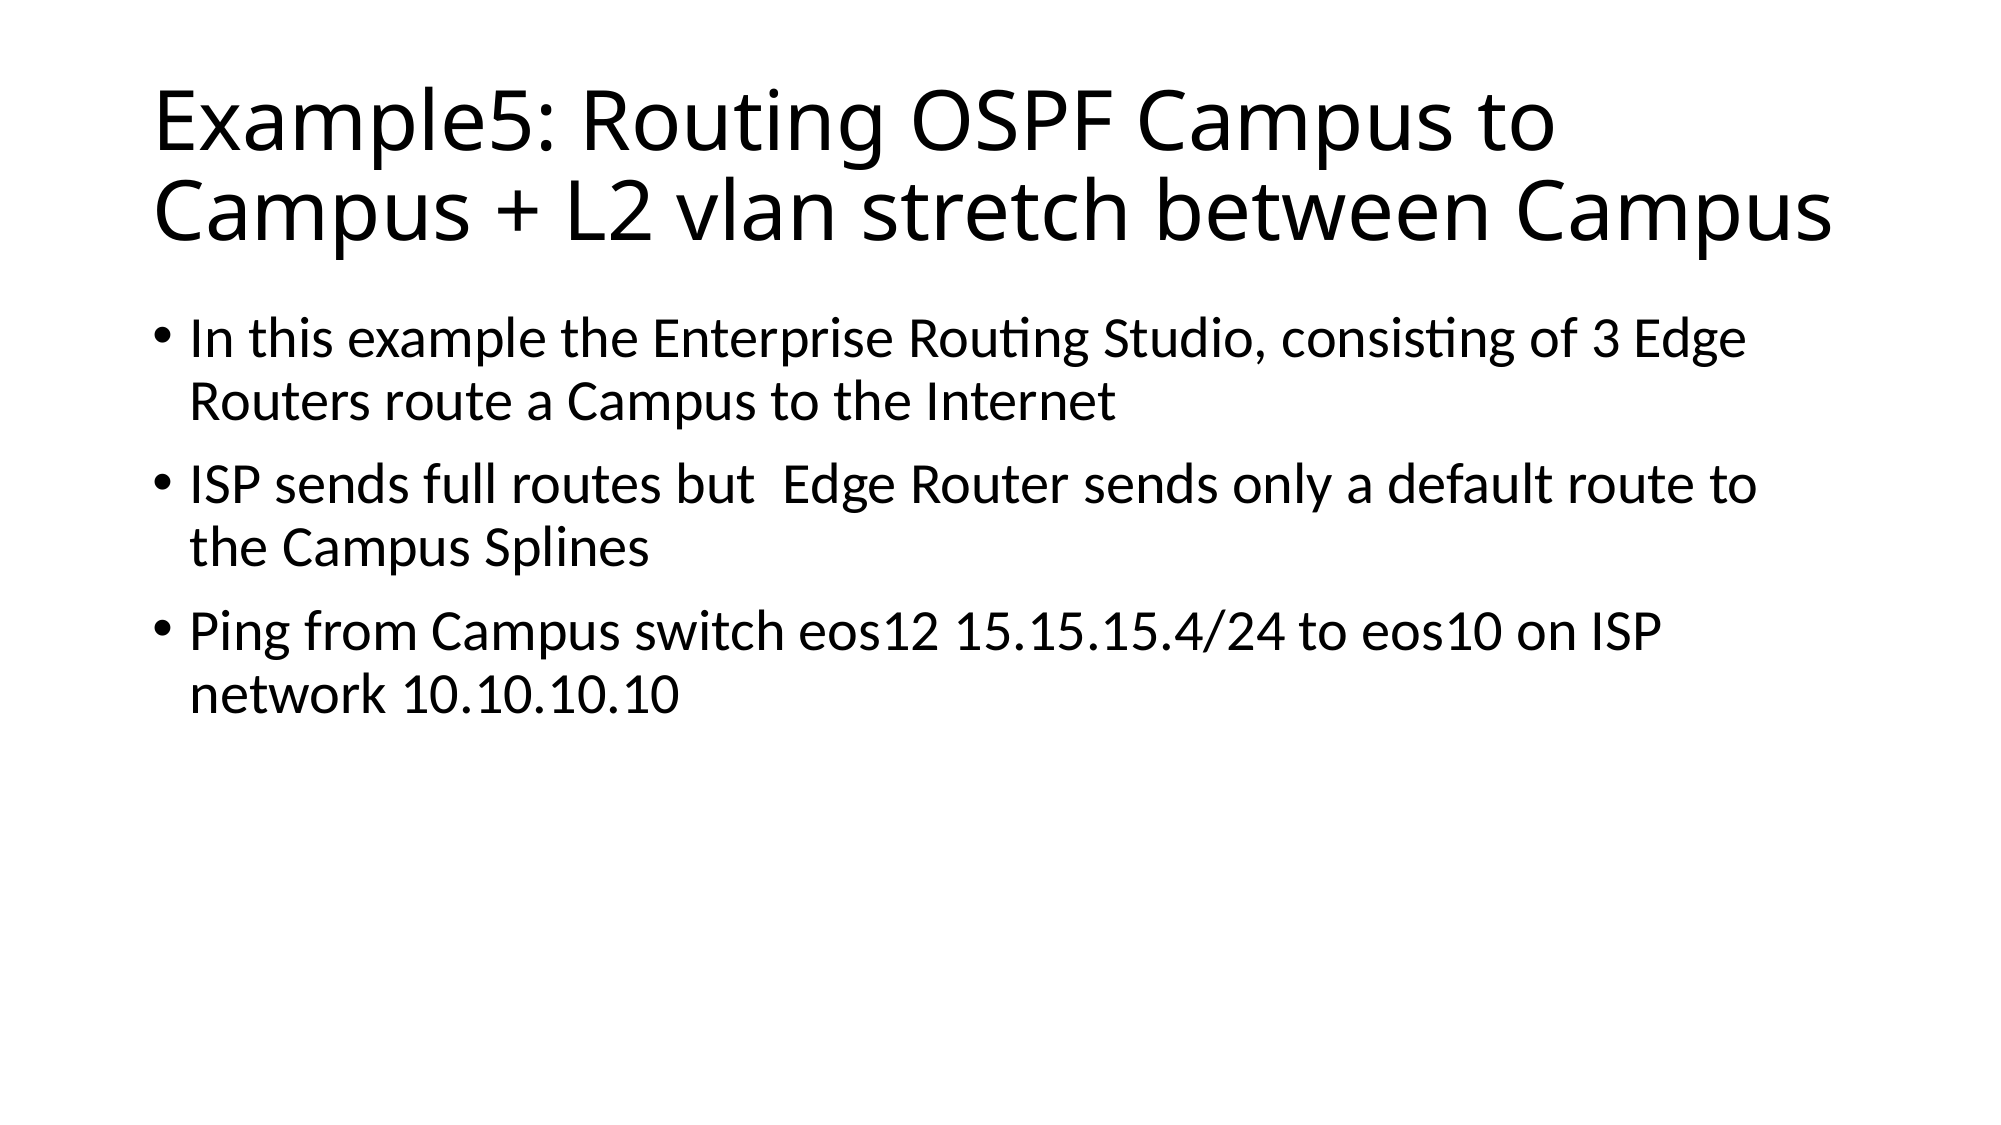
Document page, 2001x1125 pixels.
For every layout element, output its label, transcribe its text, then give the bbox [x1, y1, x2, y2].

list In this example the Enterprise Routing Studio, consisting of 3 Edge Routers route a Campus to the Internet ISP sends full routes but Edge Router sends only a default route to the Campus Splines Ping from Campus switch eos12 15.15.15.4/24 to eos10 on ISP network 10.10.10.10 [137, 299, 1863, 1014]
title Example5: Routing OSPF Campus to Campus + L2 vlan stretch between Campus [137, 59, 1863, 278]
